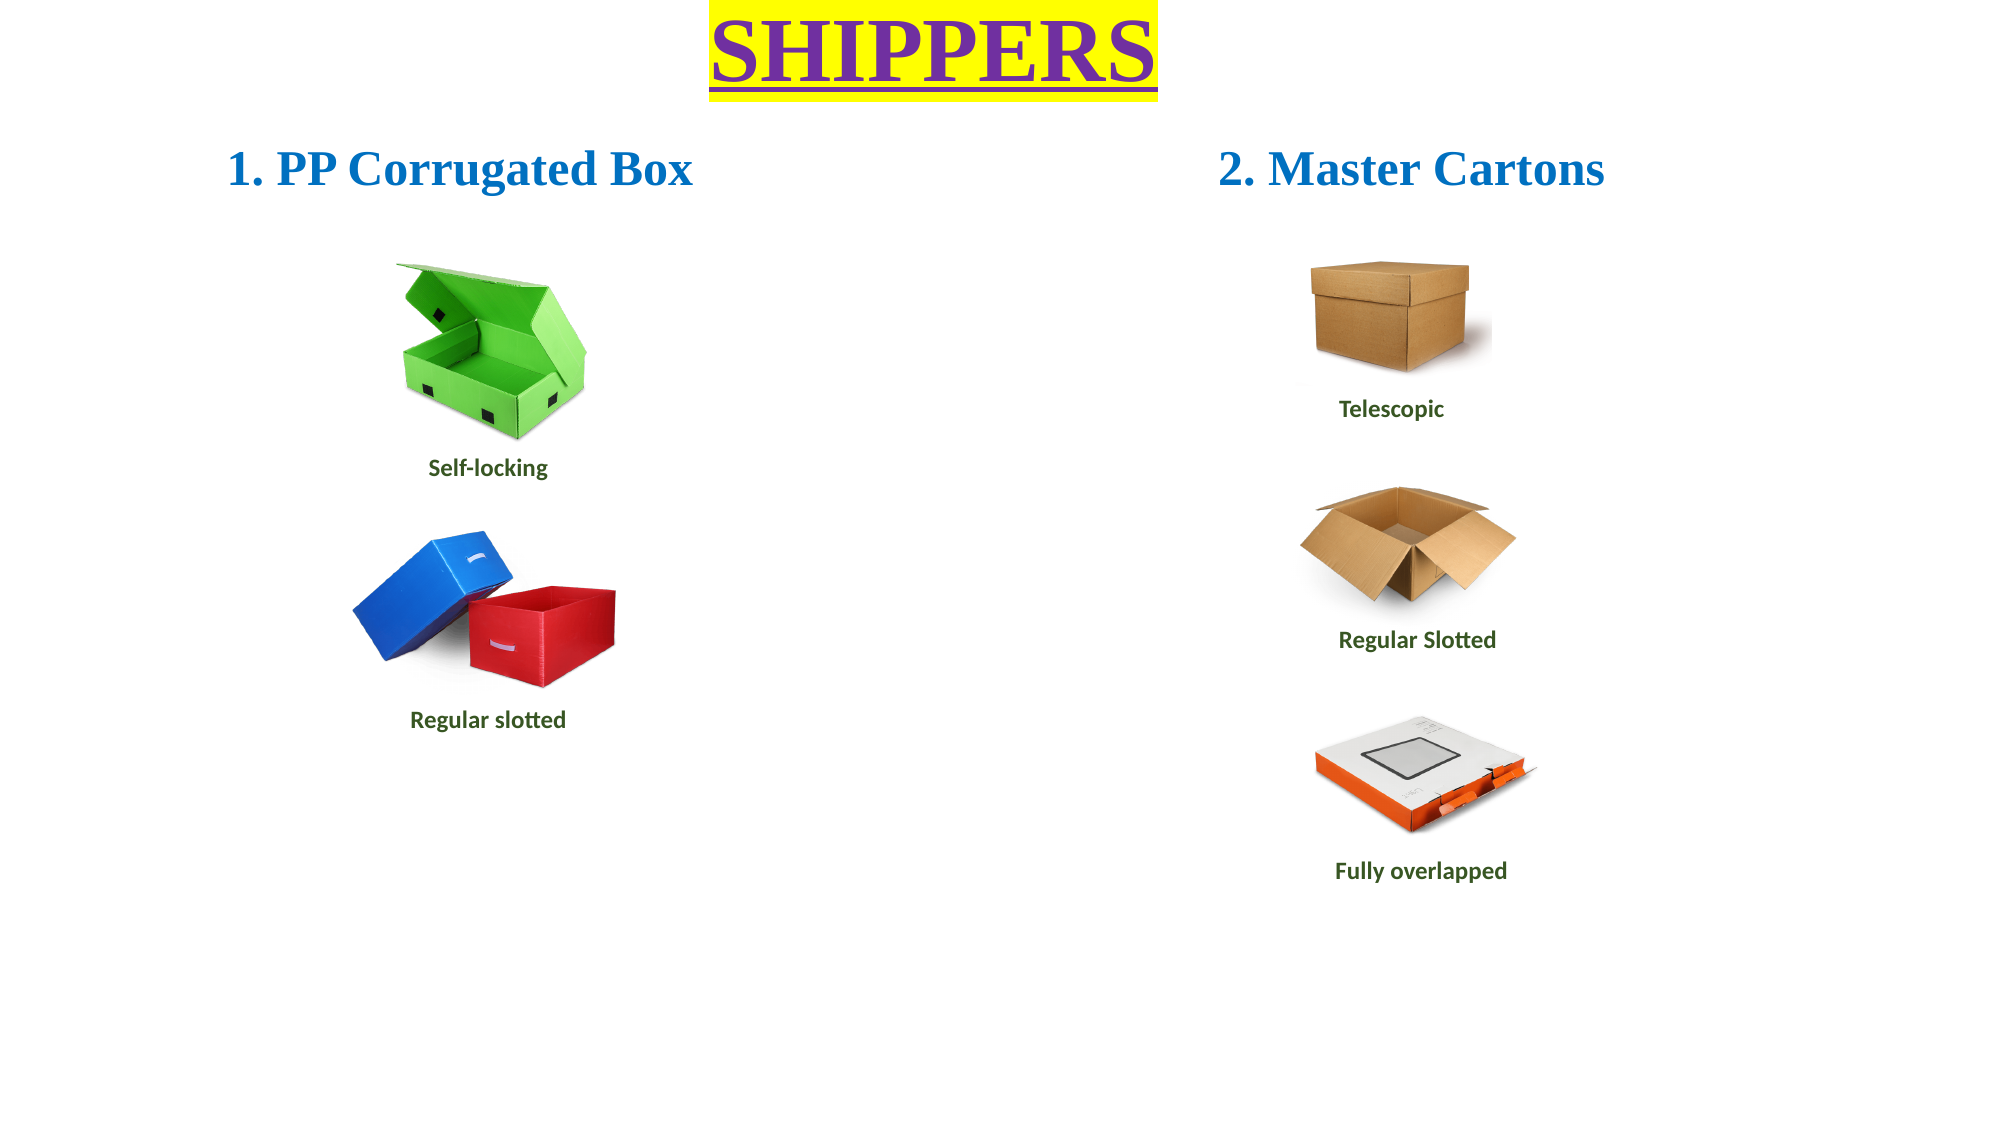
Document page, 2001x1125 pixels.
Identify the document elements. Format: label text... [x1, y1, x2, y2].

title SHIPPERS [694, 0, 1174, 135]
picture [1287, 417, 1547, 889]
picture [345, 230, 625, 745]
list 1. PP Corrugated Box 2. Master Cartons [211, 135, 1937, 215]
picture [1290, 212, 1493, 414]
